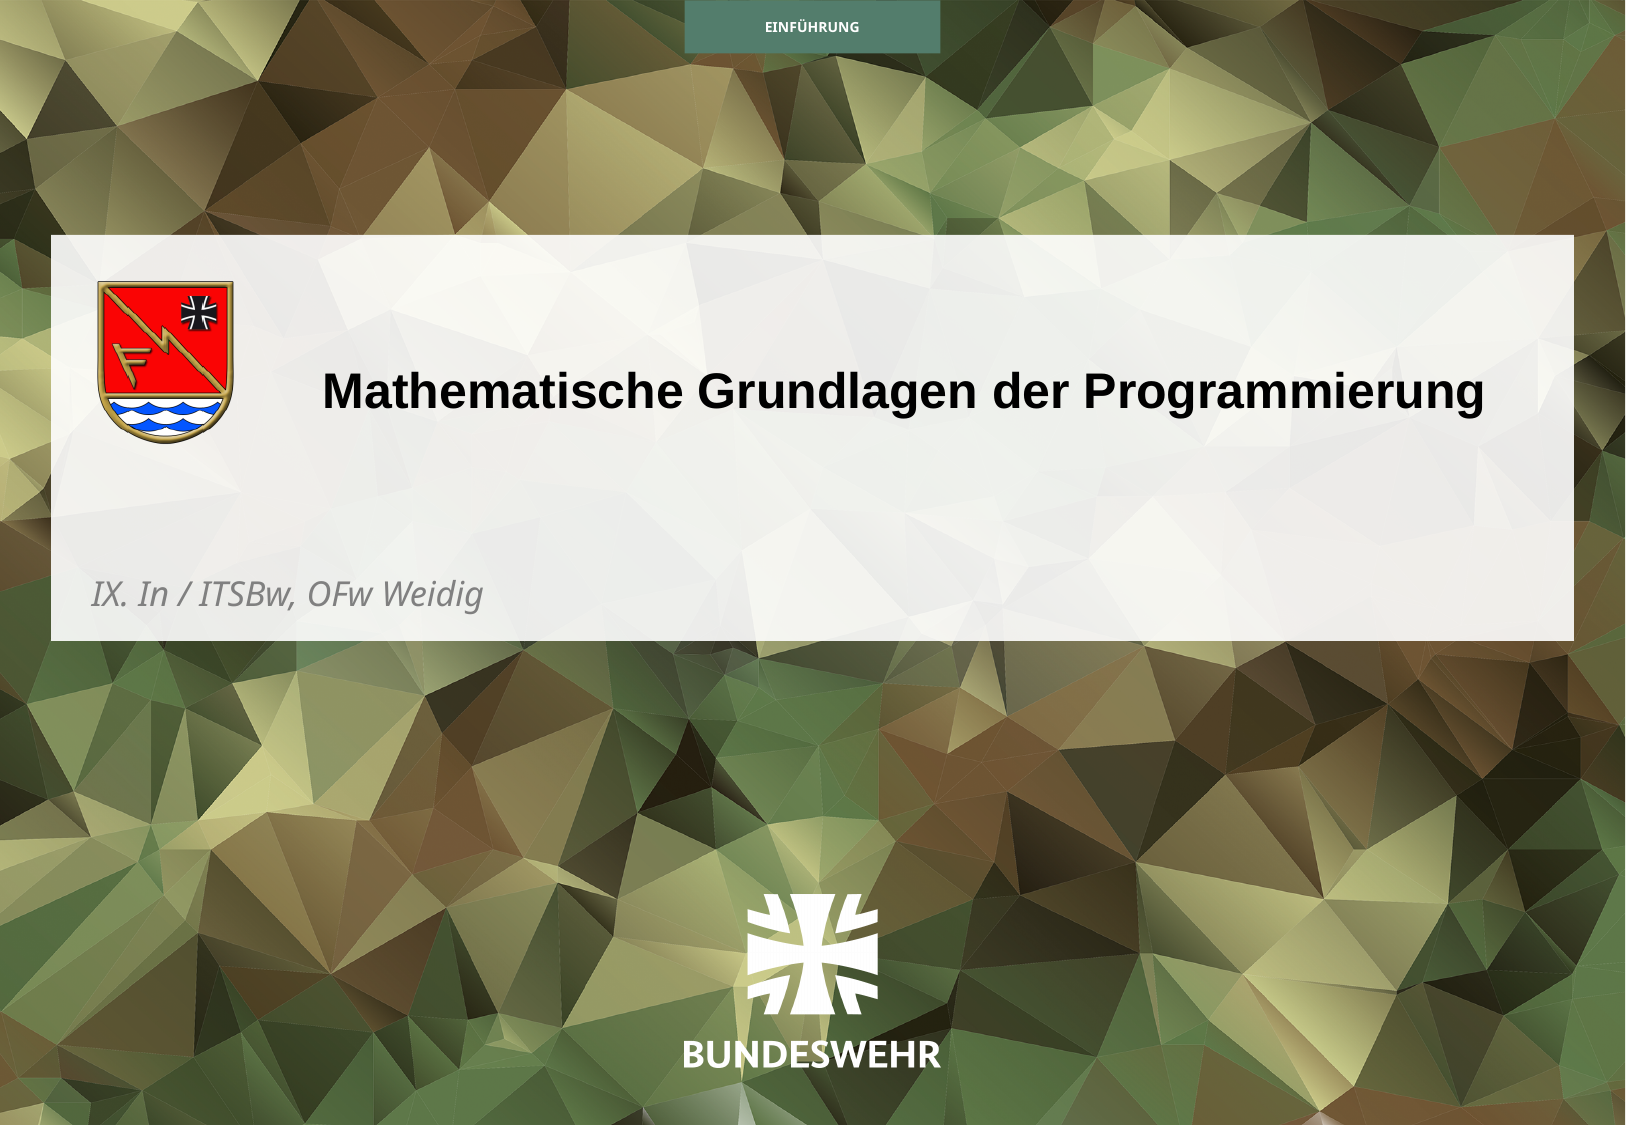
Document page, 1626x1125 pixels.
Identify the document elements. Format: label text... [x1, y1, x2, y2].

list IX. In / ITSBw, OFw Weidig [91, 477, 1516, 614]
picture [0, 0, 1626, 1125]
list Einführung [684, 0, 941, 54]
list Mathematische Grundlagen der Programmierung [294, 275, 1516, 477]
